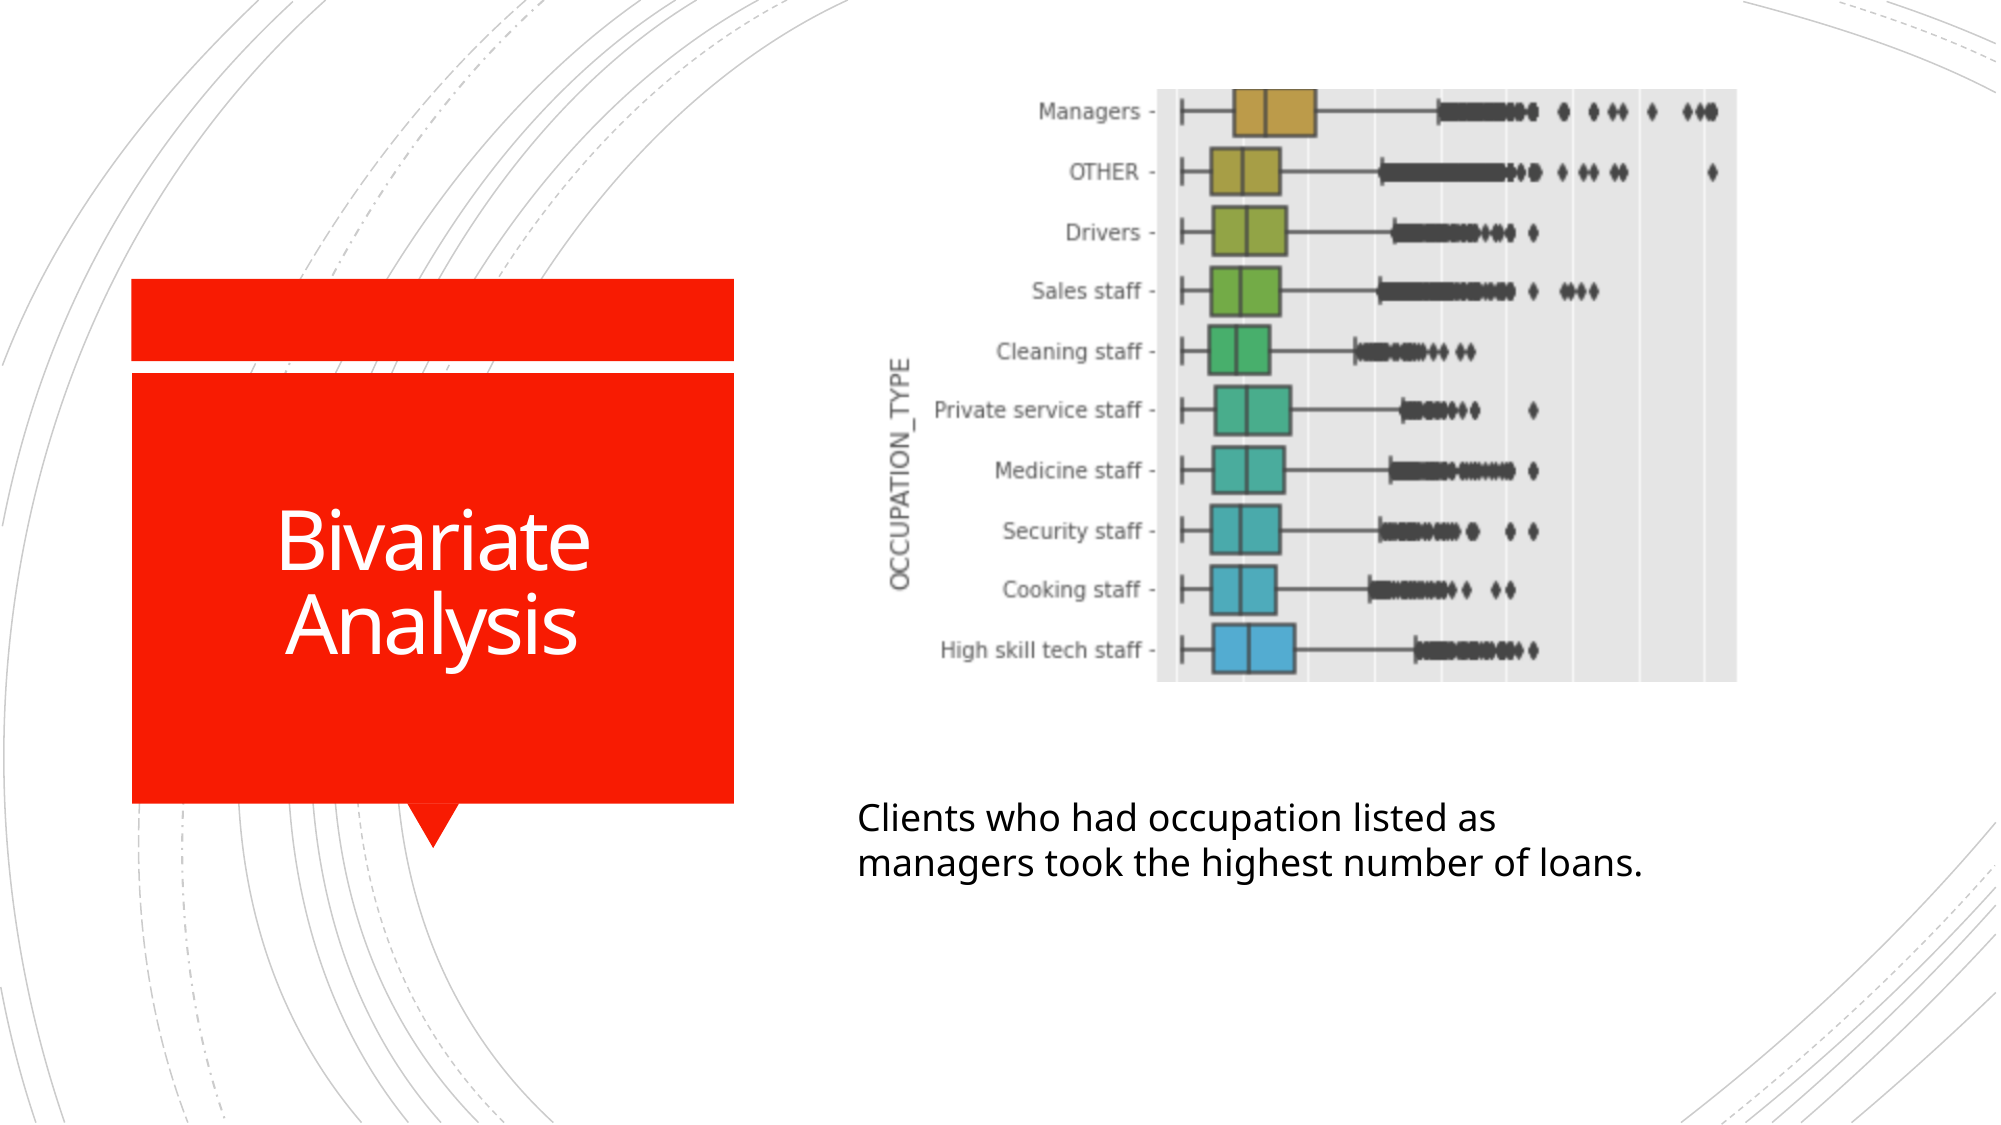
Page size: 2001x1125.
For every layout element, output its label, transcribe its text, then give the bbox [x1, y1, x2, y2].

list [861, 89, 1741, 682]
title Bivariate Analysis [145, 385, 720, 789]
text_box Clients who had occupation listed as managers took the highest number of loans. [842, 786, 1677, 892]
